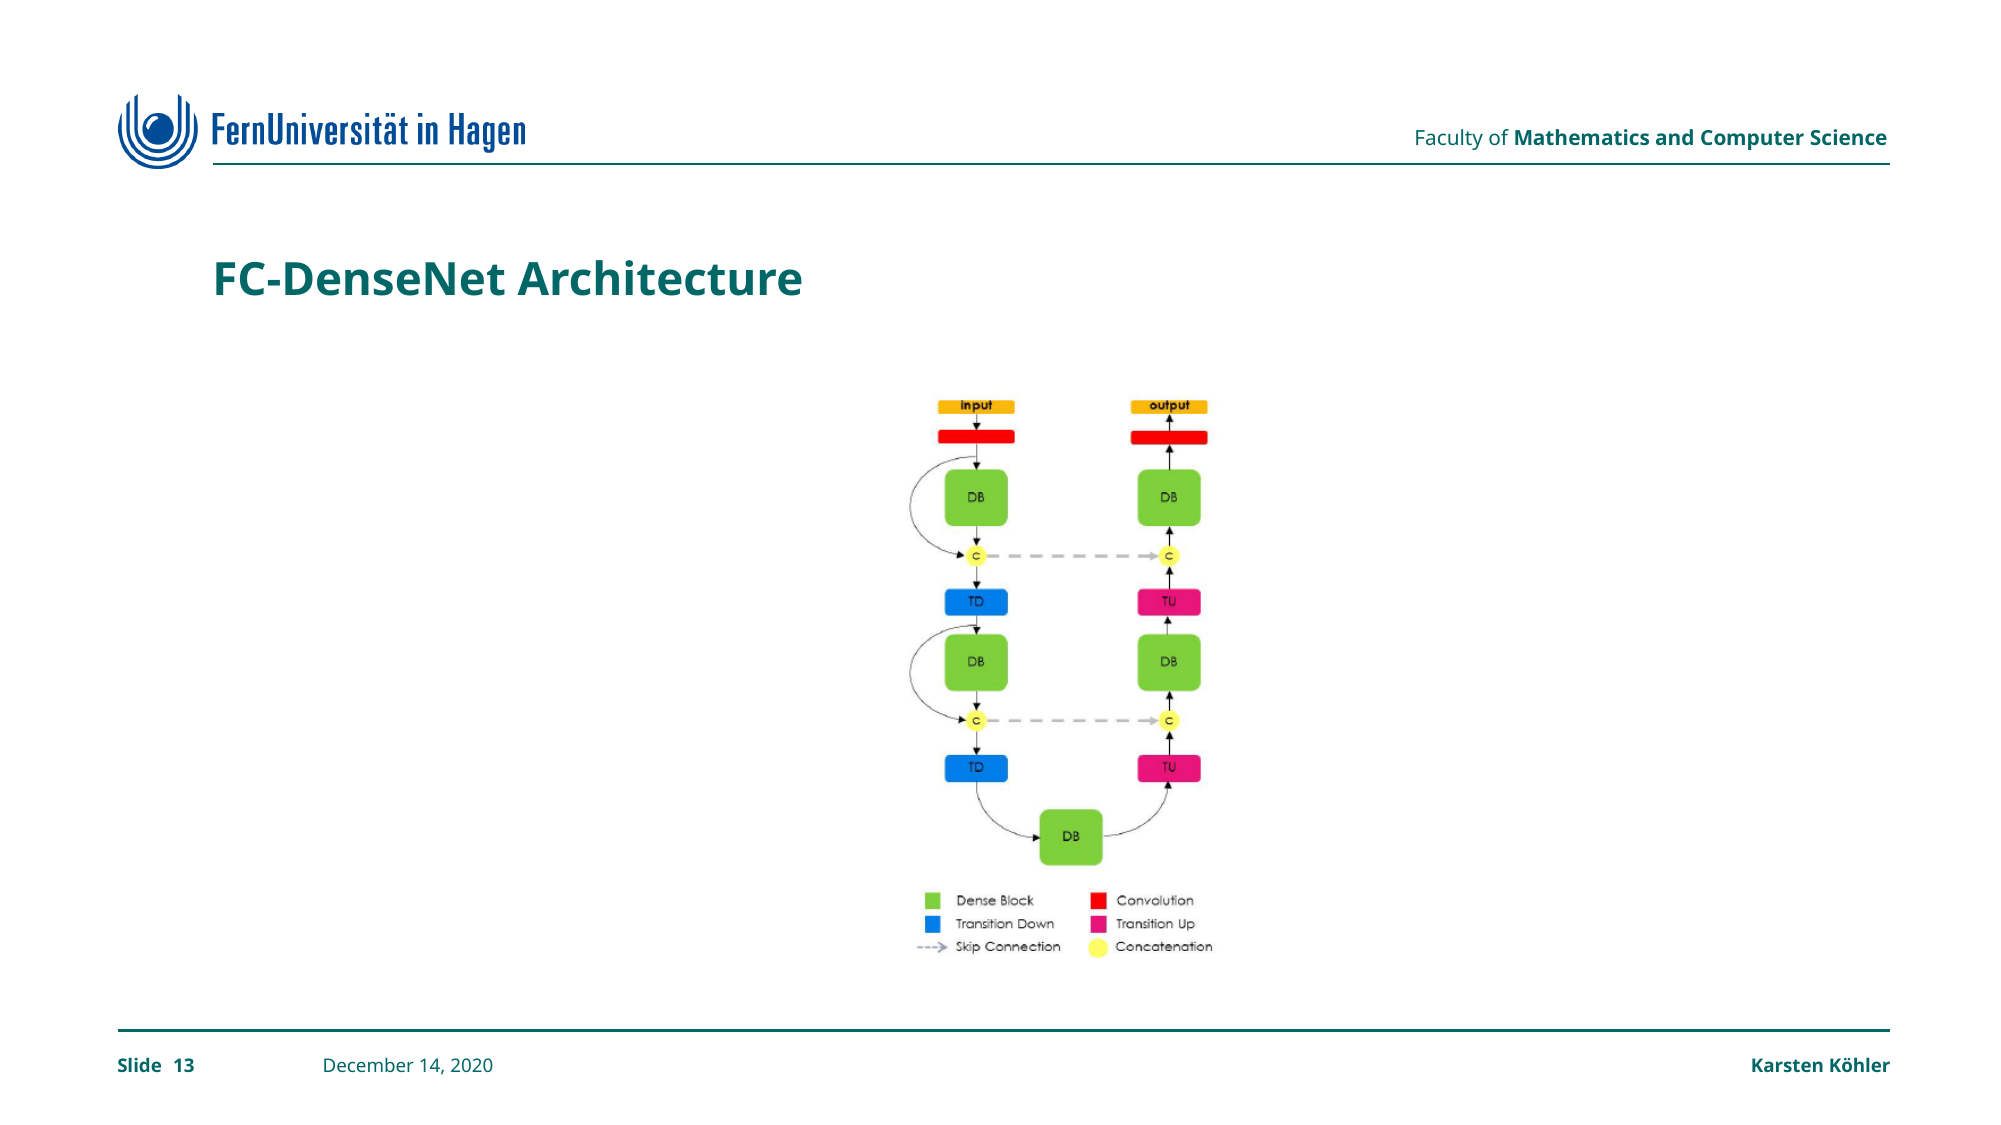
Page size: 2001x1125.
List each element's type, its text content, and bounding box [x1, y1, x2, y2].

footer Karsten Köhler [595, 1054, 1891, 1094]
picture [890, 380, 1245, 969]
picture [118, 94, 525, 169]
title FC-DenseNet Architecture [212, 249, 1890, 315]
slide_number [322, 1054, 528, 1094]
slide_number 13 [173, 1054, 280, 1094]
